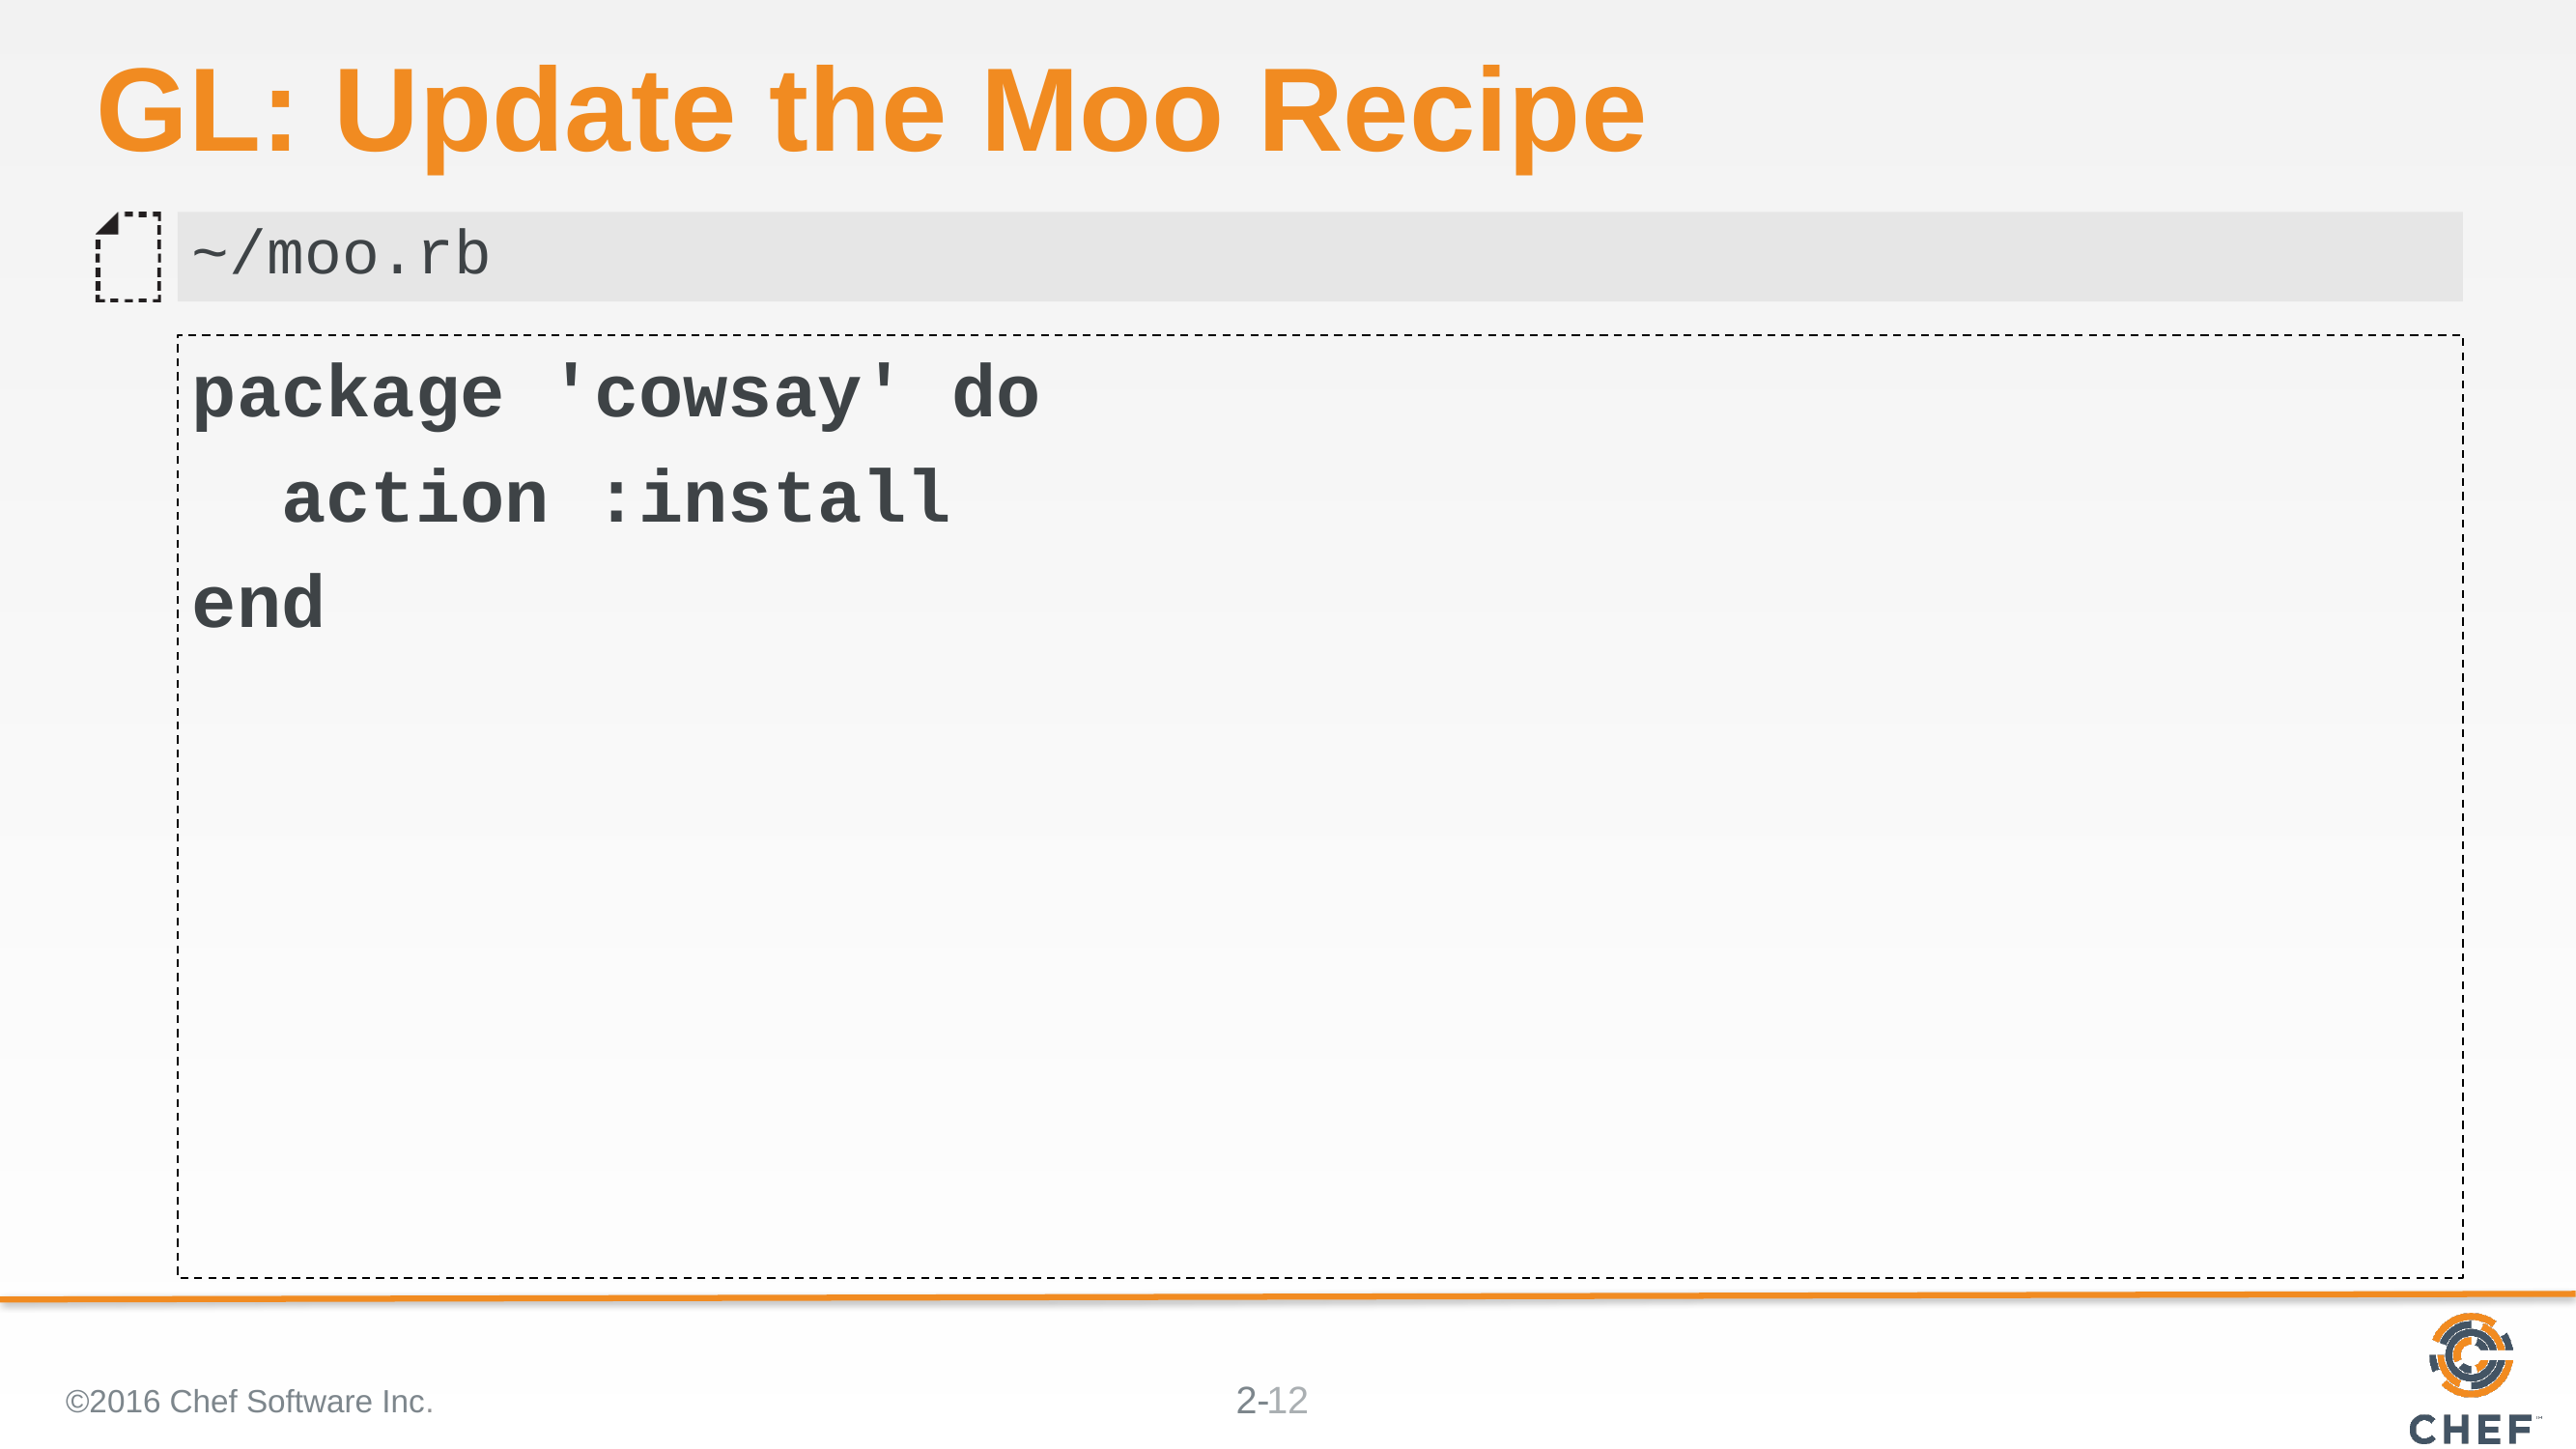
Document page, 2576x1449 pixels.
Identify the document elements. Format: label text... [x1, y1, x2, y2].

footer ©2016 Chef Software Inc. [51, 1359, 952, 1440]
slide_number 12 [998, 1359, 1578, 1437]
picture [2399, 1297, 2550, 1449]
list ~/moo.rb [177, 212, 2463, 302]
title GL: Update the Moo Recipe [96, 48, 2463, 180]
list package 'cowsay' do action :install end [177, 334, 2464, 1279]
